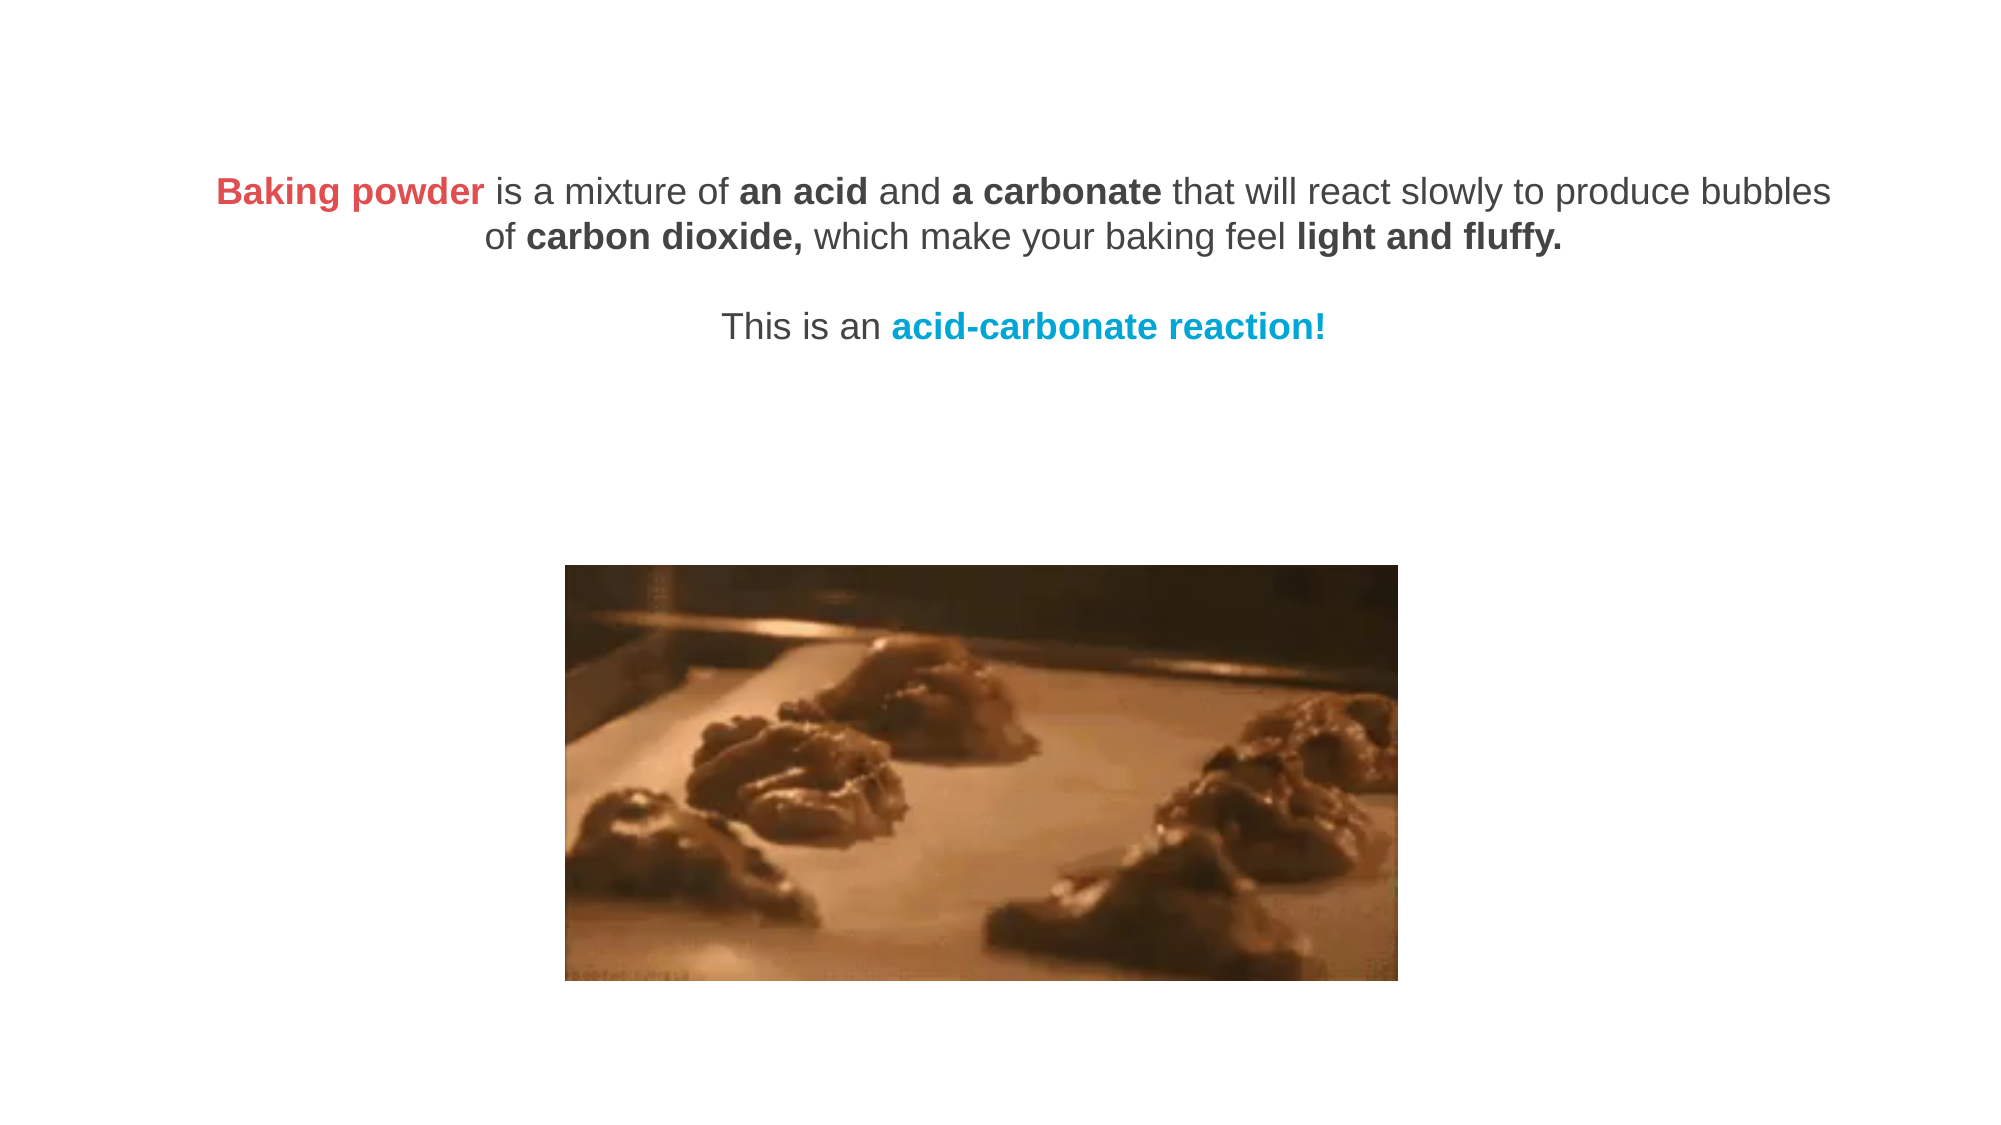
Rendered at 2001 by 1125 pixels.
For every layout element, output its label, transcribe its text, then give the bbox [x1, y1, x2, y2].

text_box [564, 564, 1398, 982]
text_box Baking powder is a mixture of an acid and a carbonate that will react slowly to produce bubbles of carbon dioxide, which make your baking feel light and fluffy. This is an acid-carbonate reaction! [162, 160, 1886, 355]
